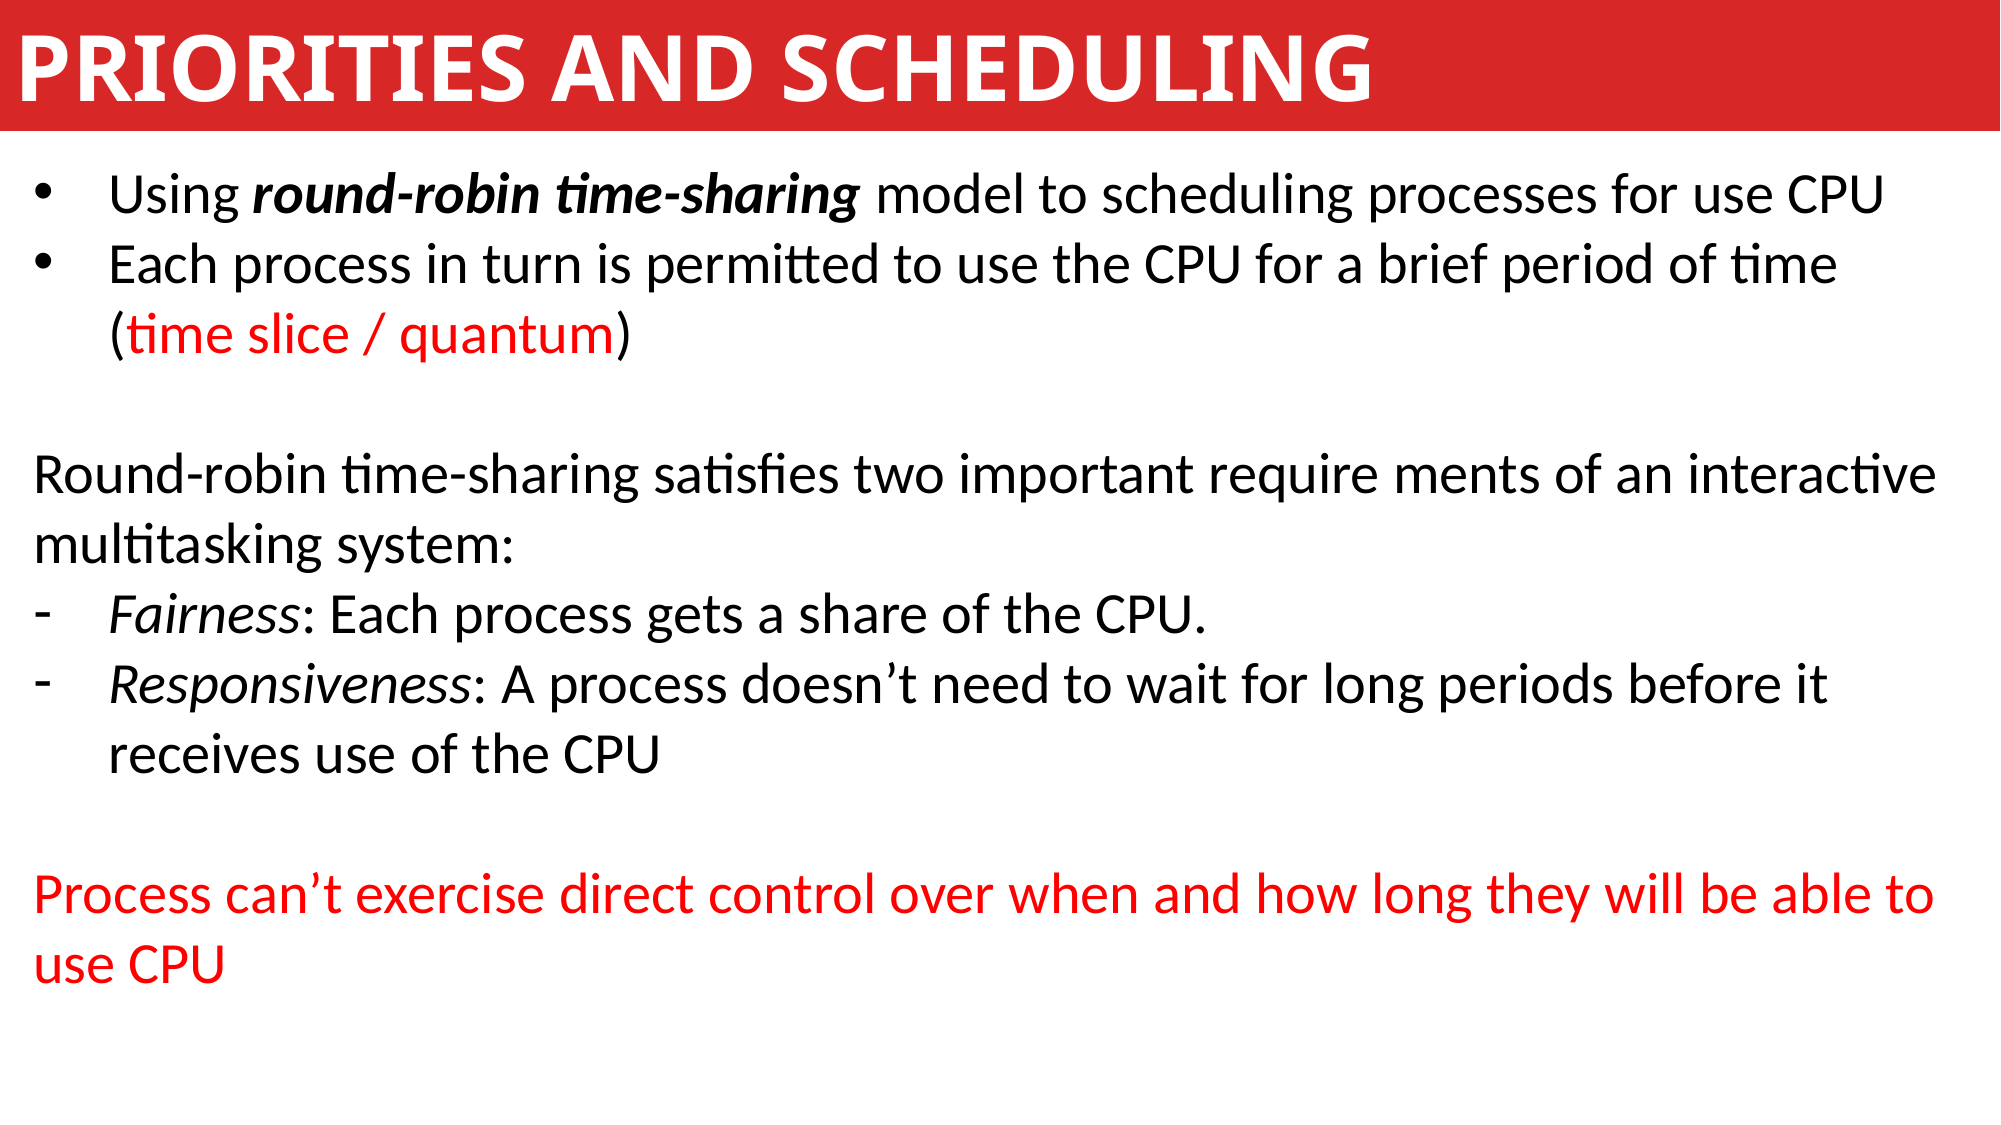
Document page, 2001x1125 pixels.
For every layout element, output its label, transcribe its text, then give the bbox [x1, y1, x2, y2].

text_box PRIORITIES AND SCHEDULING [0, 0, 2000, 131]
text_box Using round-robin time-sharing model to scheduling processes for use CPU Each process in turn is permitted to use the CPU for a brief period of time (time slice / quantum) Round-robin time-sharing satisfies two important require ments of an interactive multitasking system: Fairness: Each process gets a share of the CPU. Responsiveness: A process doesn’t need to wait for long periods before it receives use of the CPU Process can’t exercise direct control over when and how long they will be able to use CPU [18, 147, 1975, 1003]
